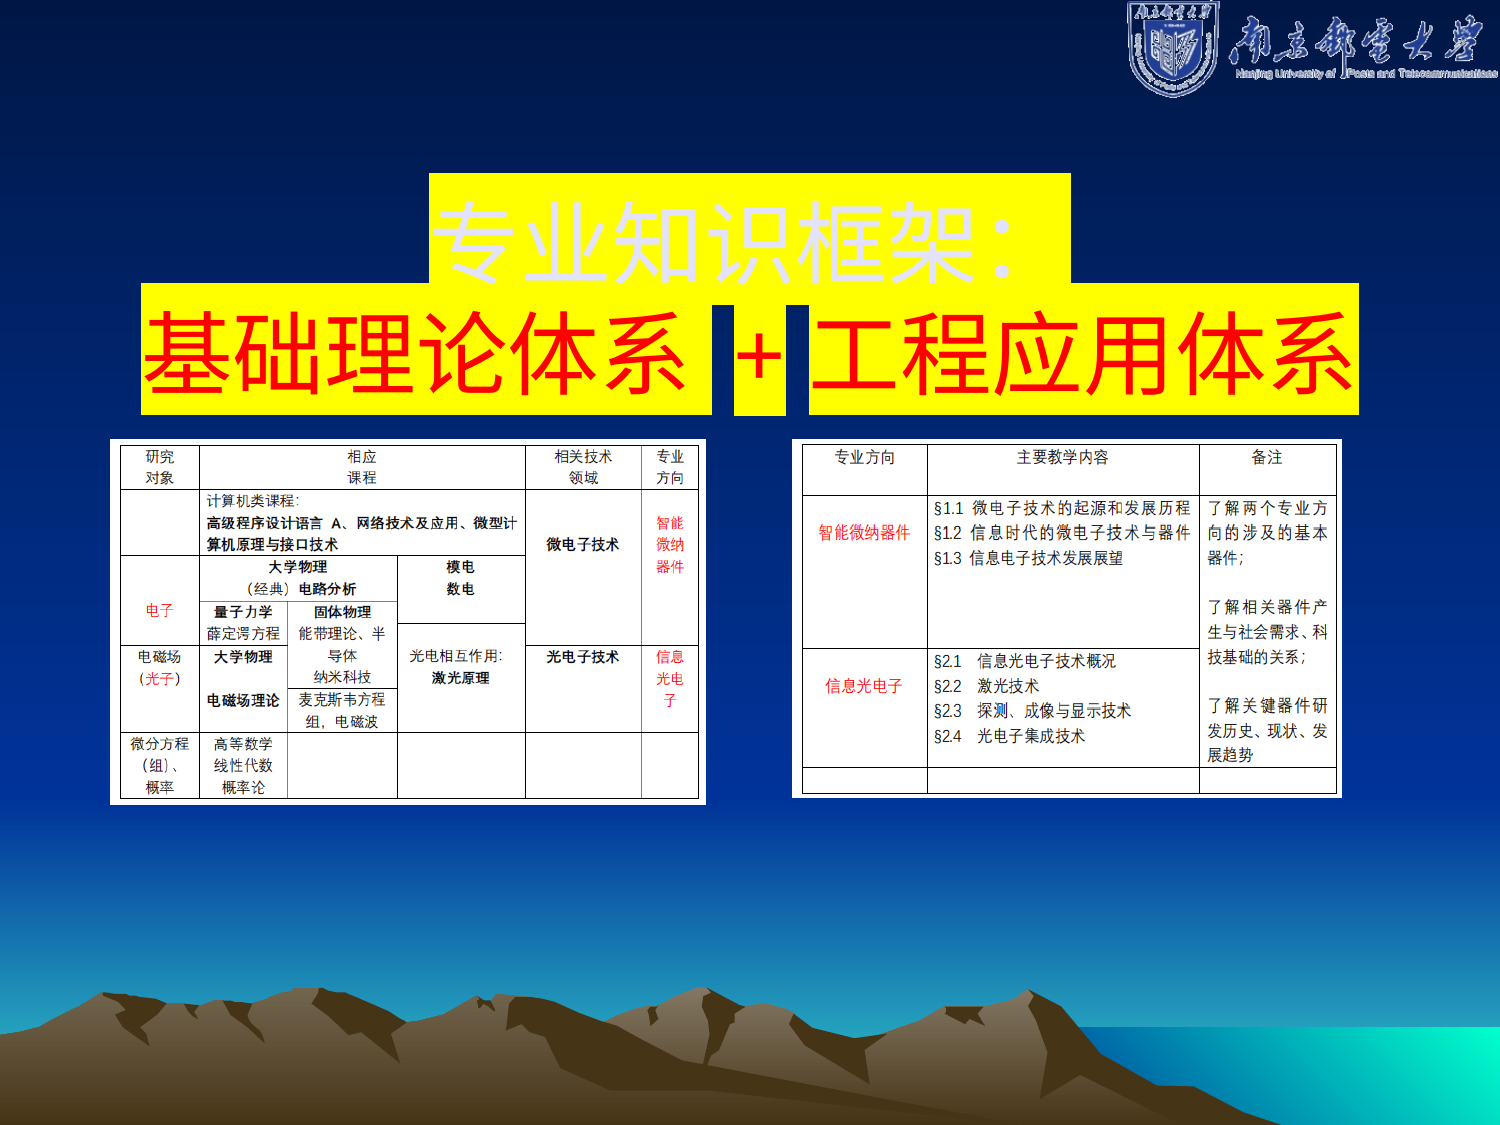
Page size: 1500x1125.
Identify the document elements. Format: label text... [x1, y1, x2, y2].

picture [1125, 0, 1500, 100]
title 专业知识框架： 基础理论体系 +工程应用体系 [102, 215, 1398, 379]
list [792, 439, 1342, 799]
picture [110, 439, 707, 806]
